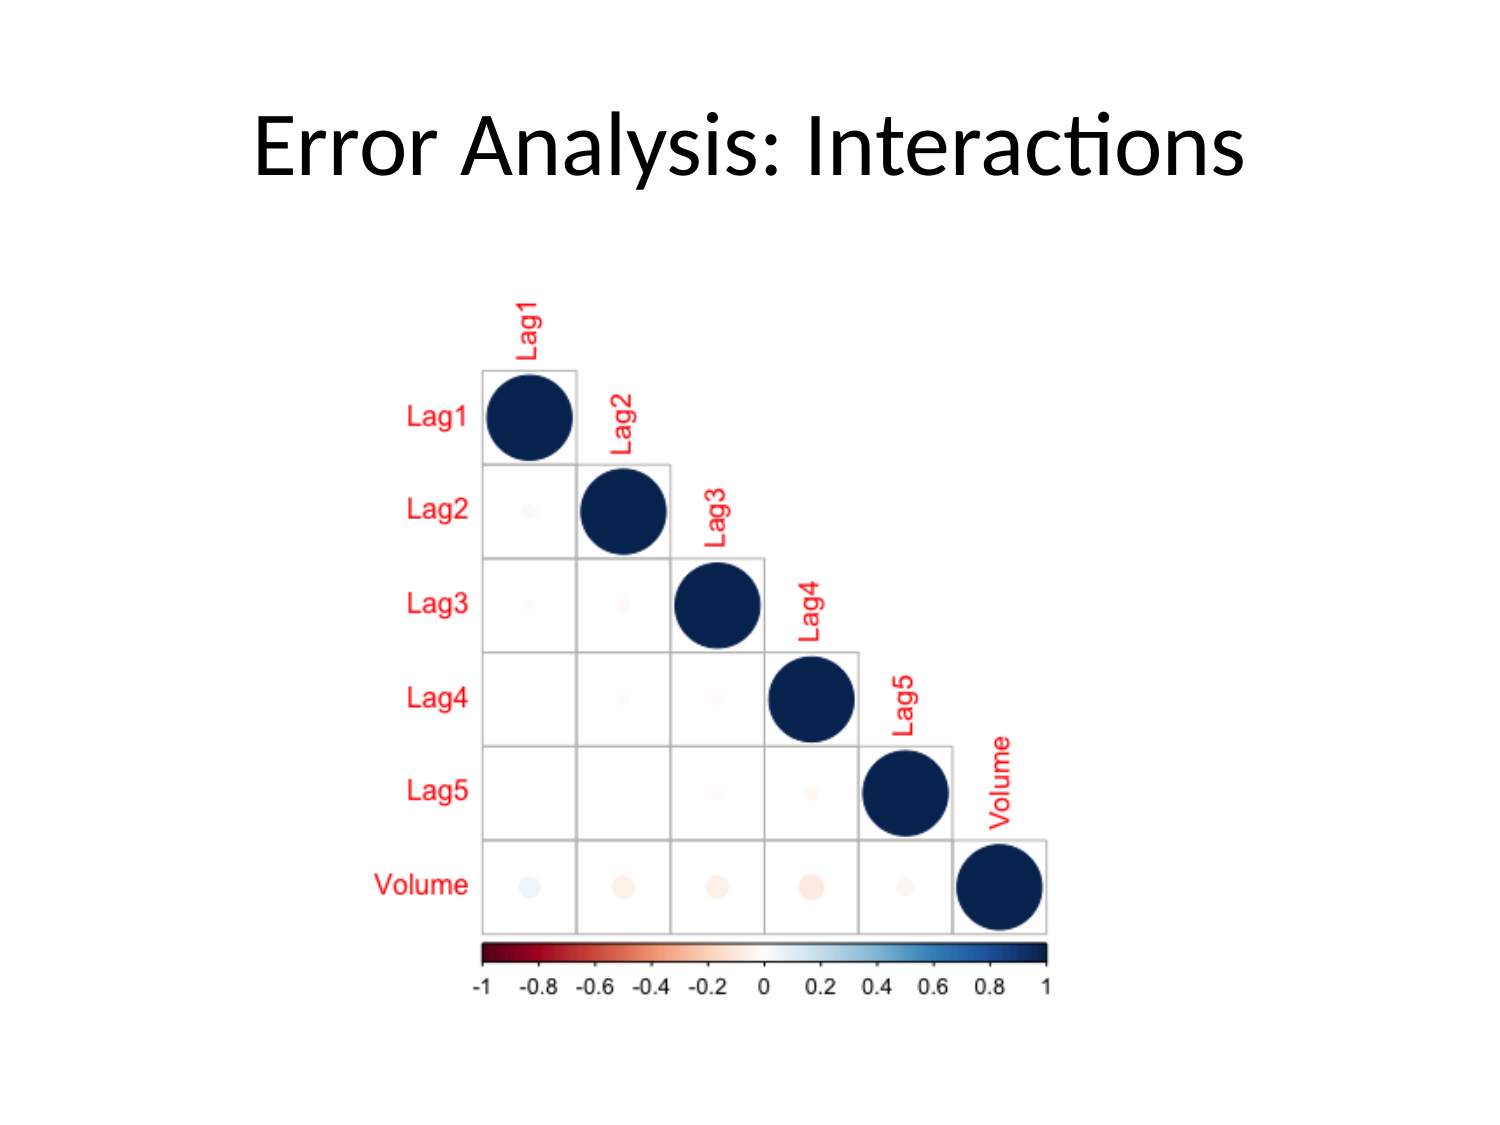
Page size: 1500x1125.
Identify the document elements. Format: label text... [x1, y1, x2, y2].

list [316, 262, 1184, 1006]
title Error Analysis: Interactions [75, 45, 1425, 233]
